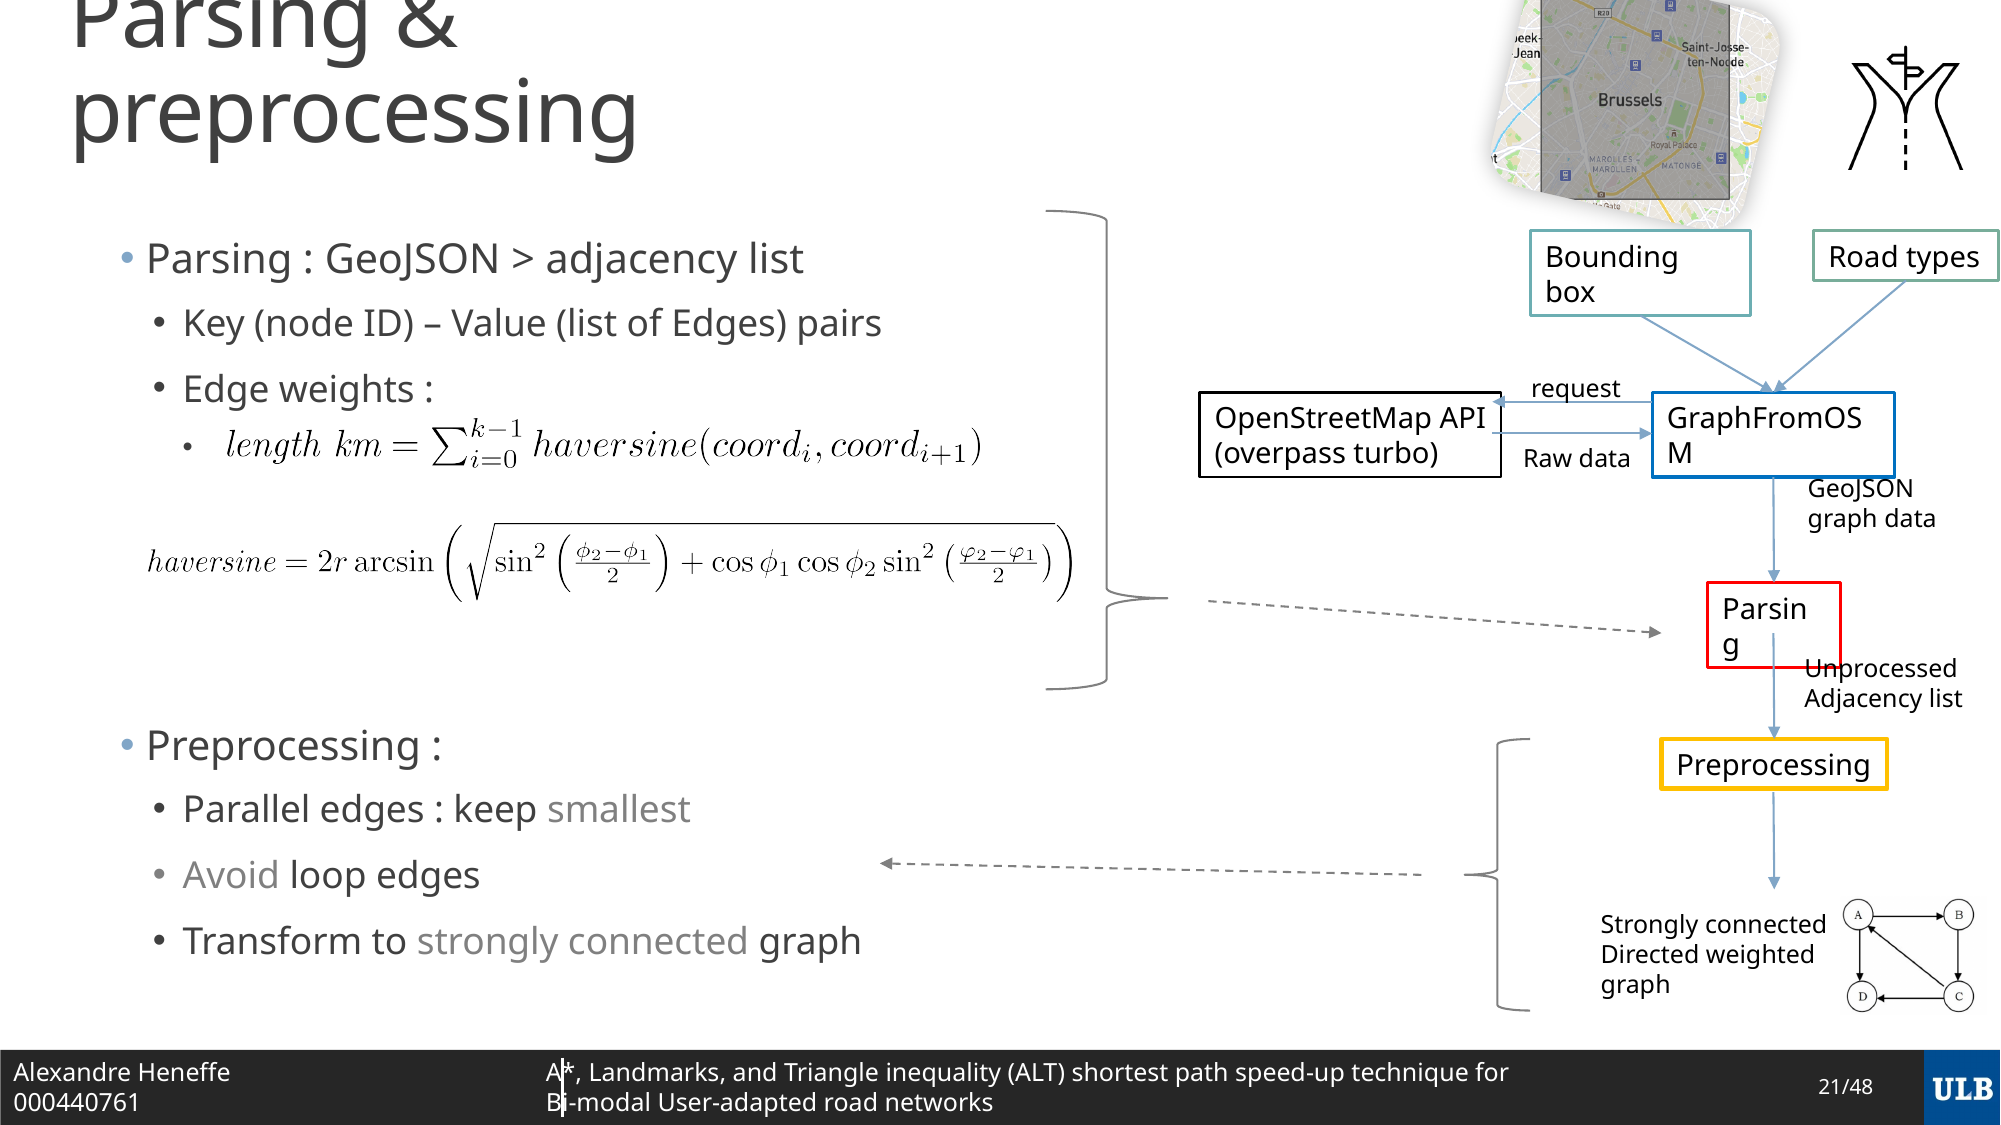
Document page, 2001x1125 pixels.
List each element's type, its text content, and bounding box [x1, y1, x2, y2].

text_box A*, Landmarks, and Triangle inequality (ALT) shortest path speed-up technique for Bi-modal User-adapted road networks [531, 1049, 1533, 1124]
picture [147, 523, 1072, 602]
text_box Road types [1812, 229, 2000, 282]
picture [1830, 33, 1982, 185]
text_box [1463, 737, 1531, 1012]
picture [227, 418, 980, 468]
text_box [1207, 600, 1663, 634]
text_box Bounding box [1529, 229, 1752, 317]
text_box GeoJSON graph data [1792, 464, 1999, 540]
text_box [1772, 280, 1907, 393]
title Parsing & preprocessing [54, 43, 1036, 169]
text_box Parsing [1706, 581, 1842, 669]
slide_number 21/48 [1803, 1057, 1921, 1118]
list Parsing : GeoJSON > adjacency list Key (node ID) – Value (list of Edges) pairs Edge weights : Preprocessing : Parallel edges : keep smallest Avoid loop edges Transform to strongly connected graph [120, 215, 1972, 974]
picture [1839, 896, 1987, 1016]
text_box GraphFromOSM [1651, 400, 1896, 478]
text_box Raw data [1508, 443, 1647, 480]
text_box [1639, 280, 1771, 393]
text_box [879, 862, 1422, 876]
text_box Alexandre Heneffe 000440761 [0, 1049, 299, 1124]
picture [1923, 1050, 2000, 1125]
text_box OpenStreetMap API (overpass turbo) [1198, 391, 1502, 478]
text_box Strongly connected Directed weighted graph [1585, 901, 1837, 1006]
text_box Unprocessed Adjacency list [1789, 644, 2000, 720]
text_box Preprocessing [1660, 738, 1888, 790]
picture [1490, 0, 1780, 229]
text_box [1045, 209, 1169, 691]
text_box request [1516, 364, 1636, 398]
